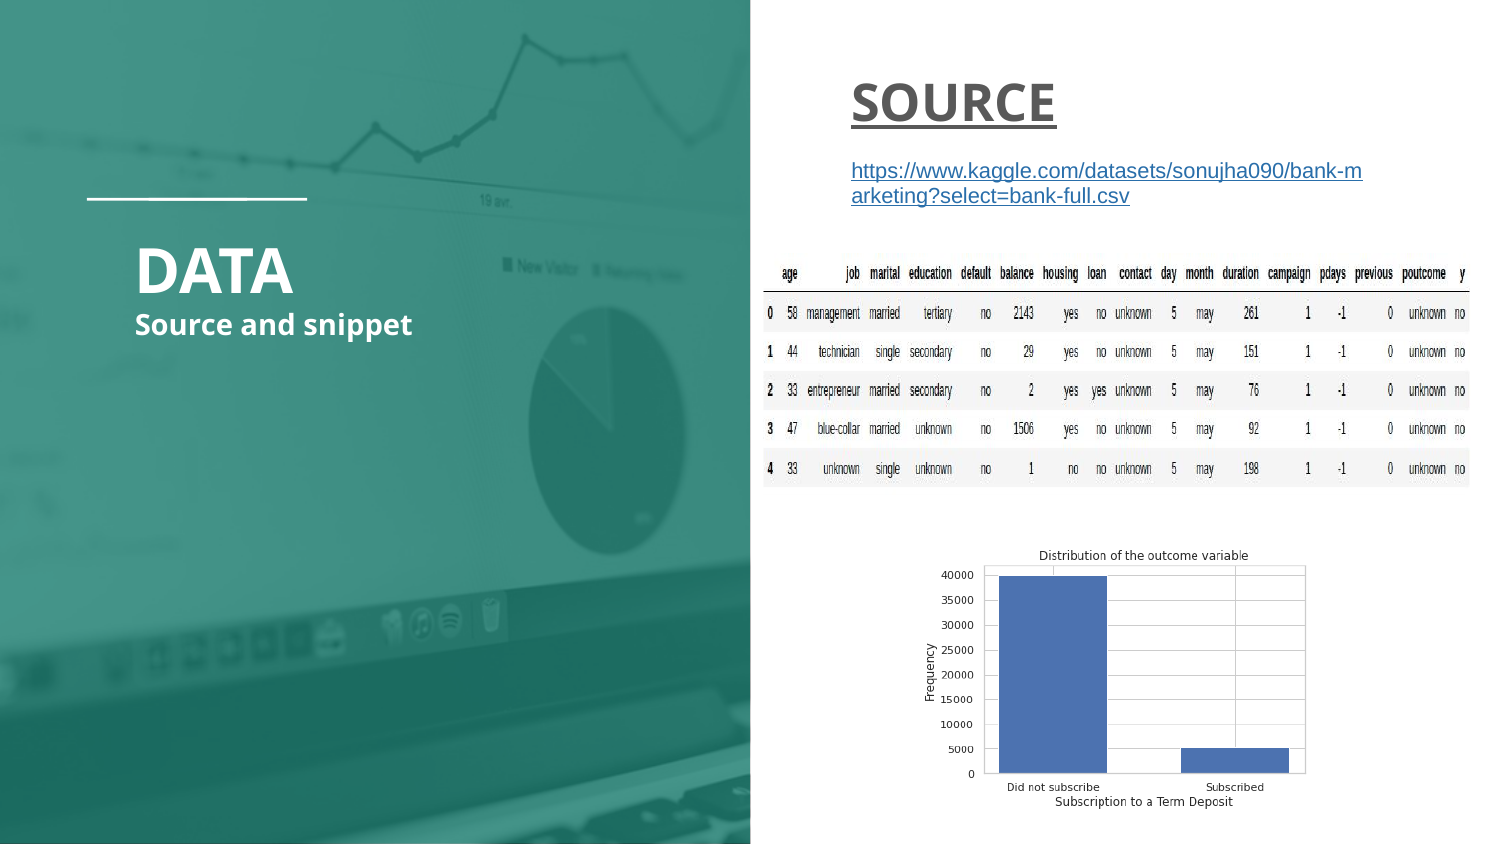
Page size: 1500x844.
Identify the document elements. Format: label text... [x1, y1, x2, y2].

title DATA Source and snippet [119, 216, 662, 494]
list SOURCE https://www.kaggle.com/datasets/sonujha090/bank-marketing?select=bank-full.csv [836, 44, 1390, 251]
picture [916, 543, 1310, 816]
picture [752, 252, 1474, 501]
